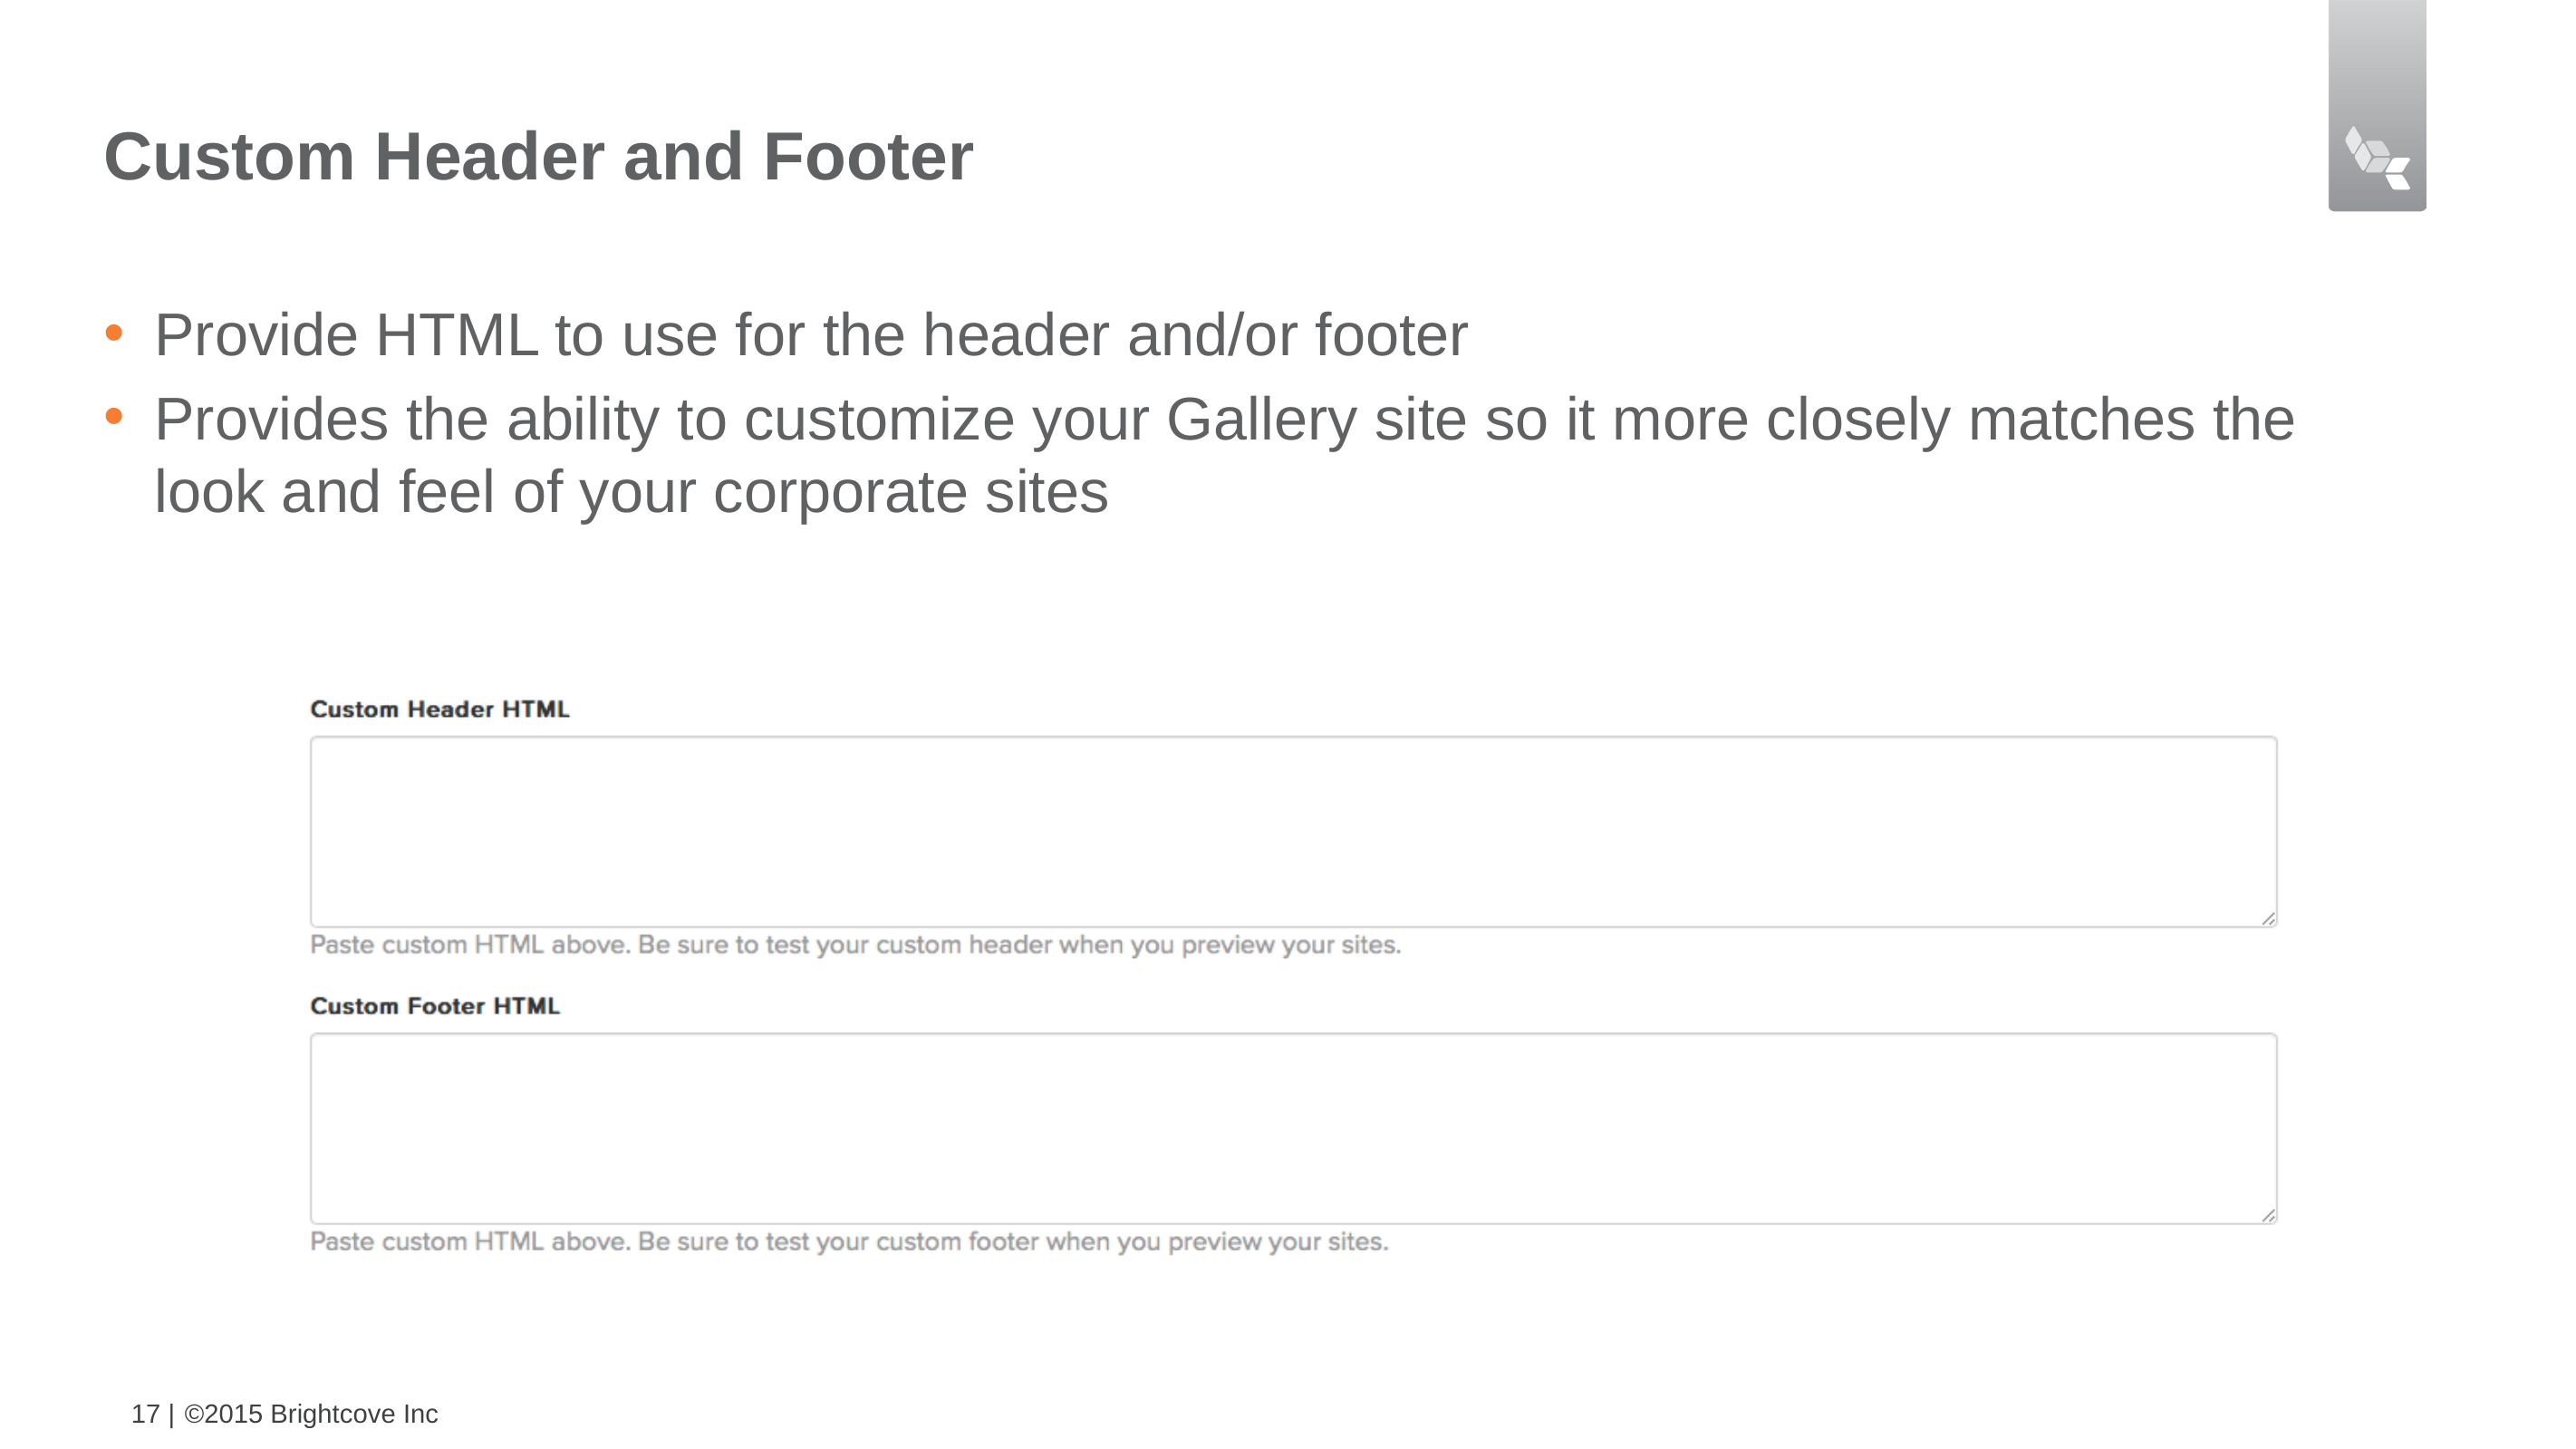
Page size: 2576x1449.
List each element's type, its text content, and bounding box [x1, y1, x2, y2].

slide_number 17 | [88, 1374, 189, 1449]
picture [293, 691, 2295, 1275]
list Provide HTML to use for the header and/or footer Provides the ability to customize your Gallery site so it more closely matches the look and feel of your corporate sites [80, 284, 2441, 1302]
footer ©2015 Brightcove Inc [189, 1374, 988, 1449]
title Custom Header and Footer [80, 44, 2270, 260]
